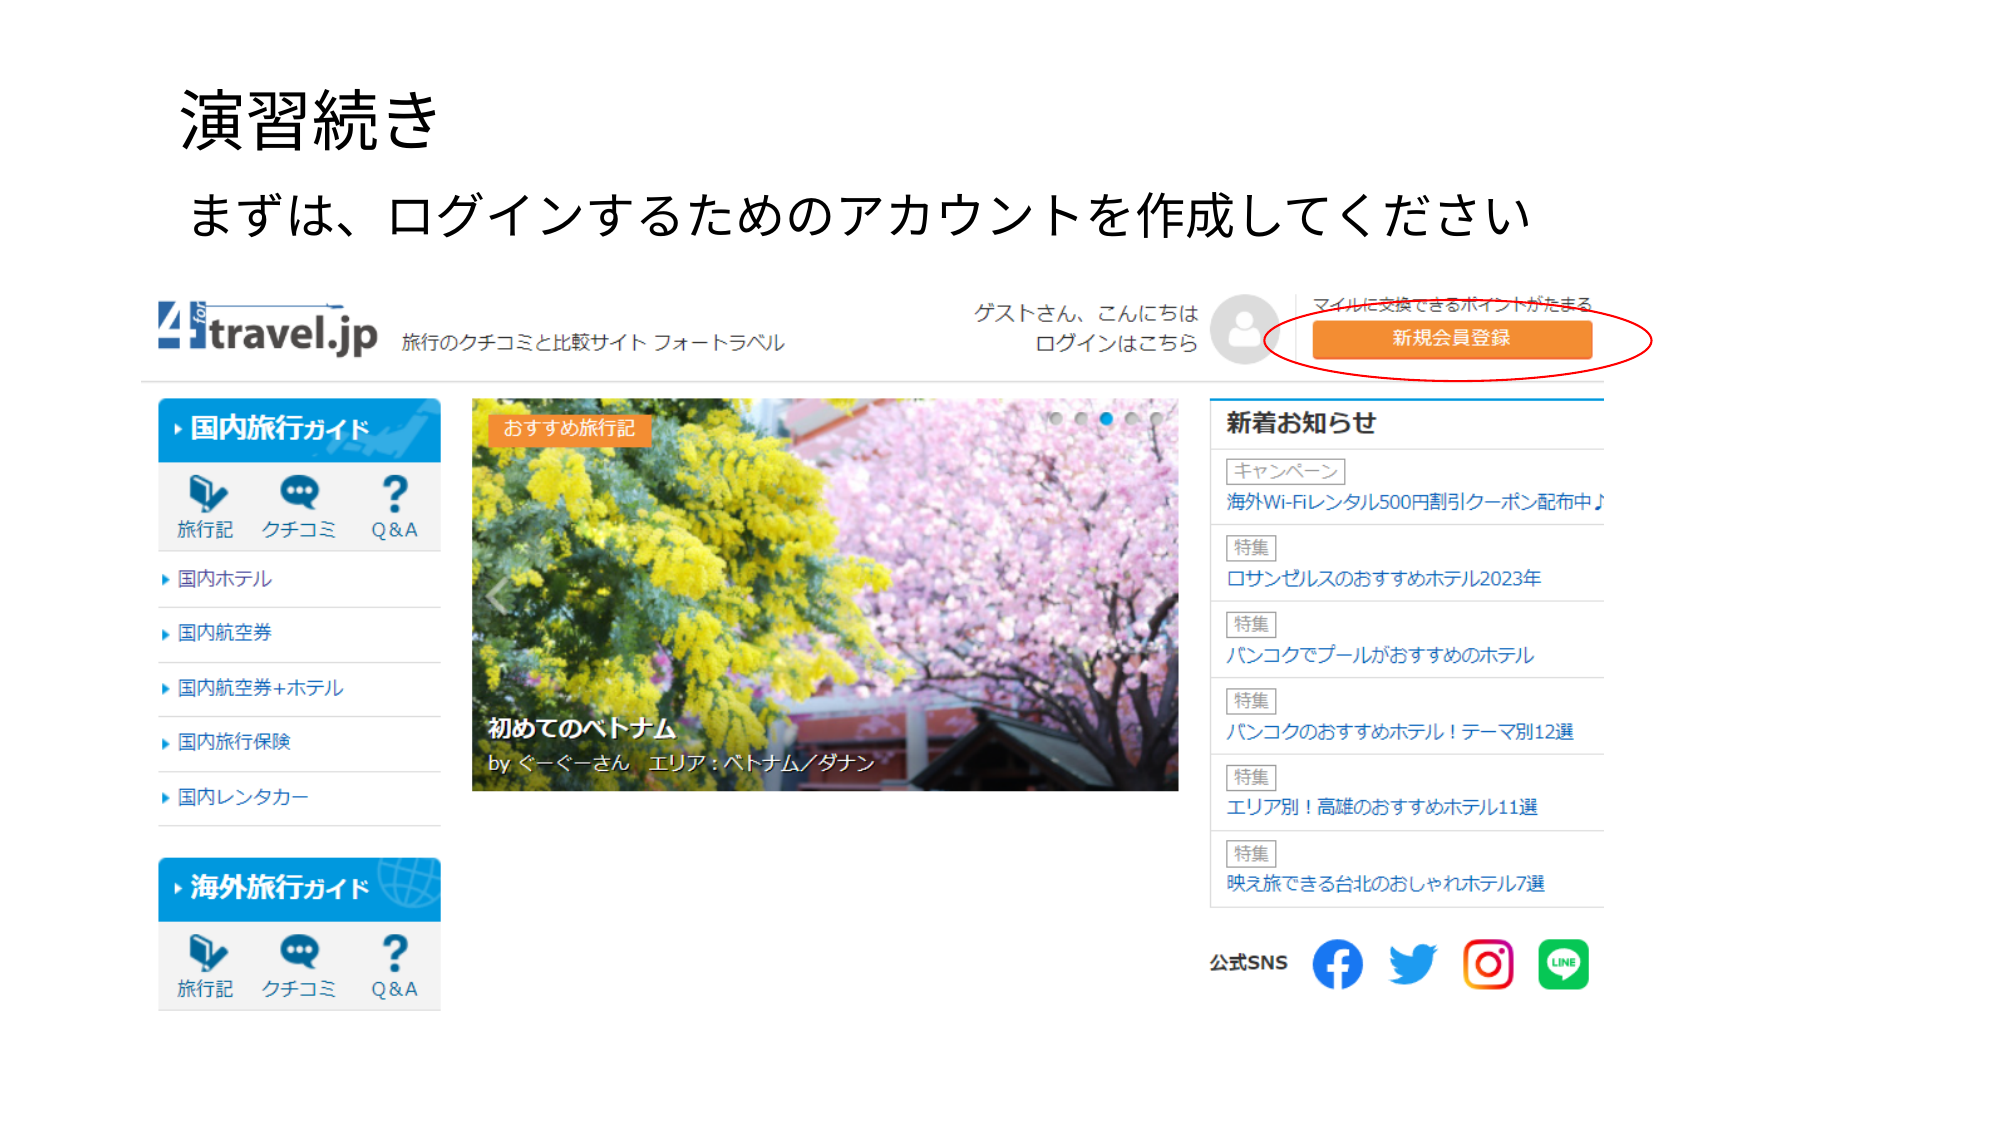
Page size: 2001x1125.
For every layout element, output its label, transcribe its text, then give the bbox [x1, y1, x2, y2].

text_box 演習続き [163, 71, 528, 167]
text_box [1604, 312, 1653, 369]
text_box まずは、ログインするためのアカウントを作成してください [170, 177, 1548, 253]
picture [141, 273, 1604, 1026]
